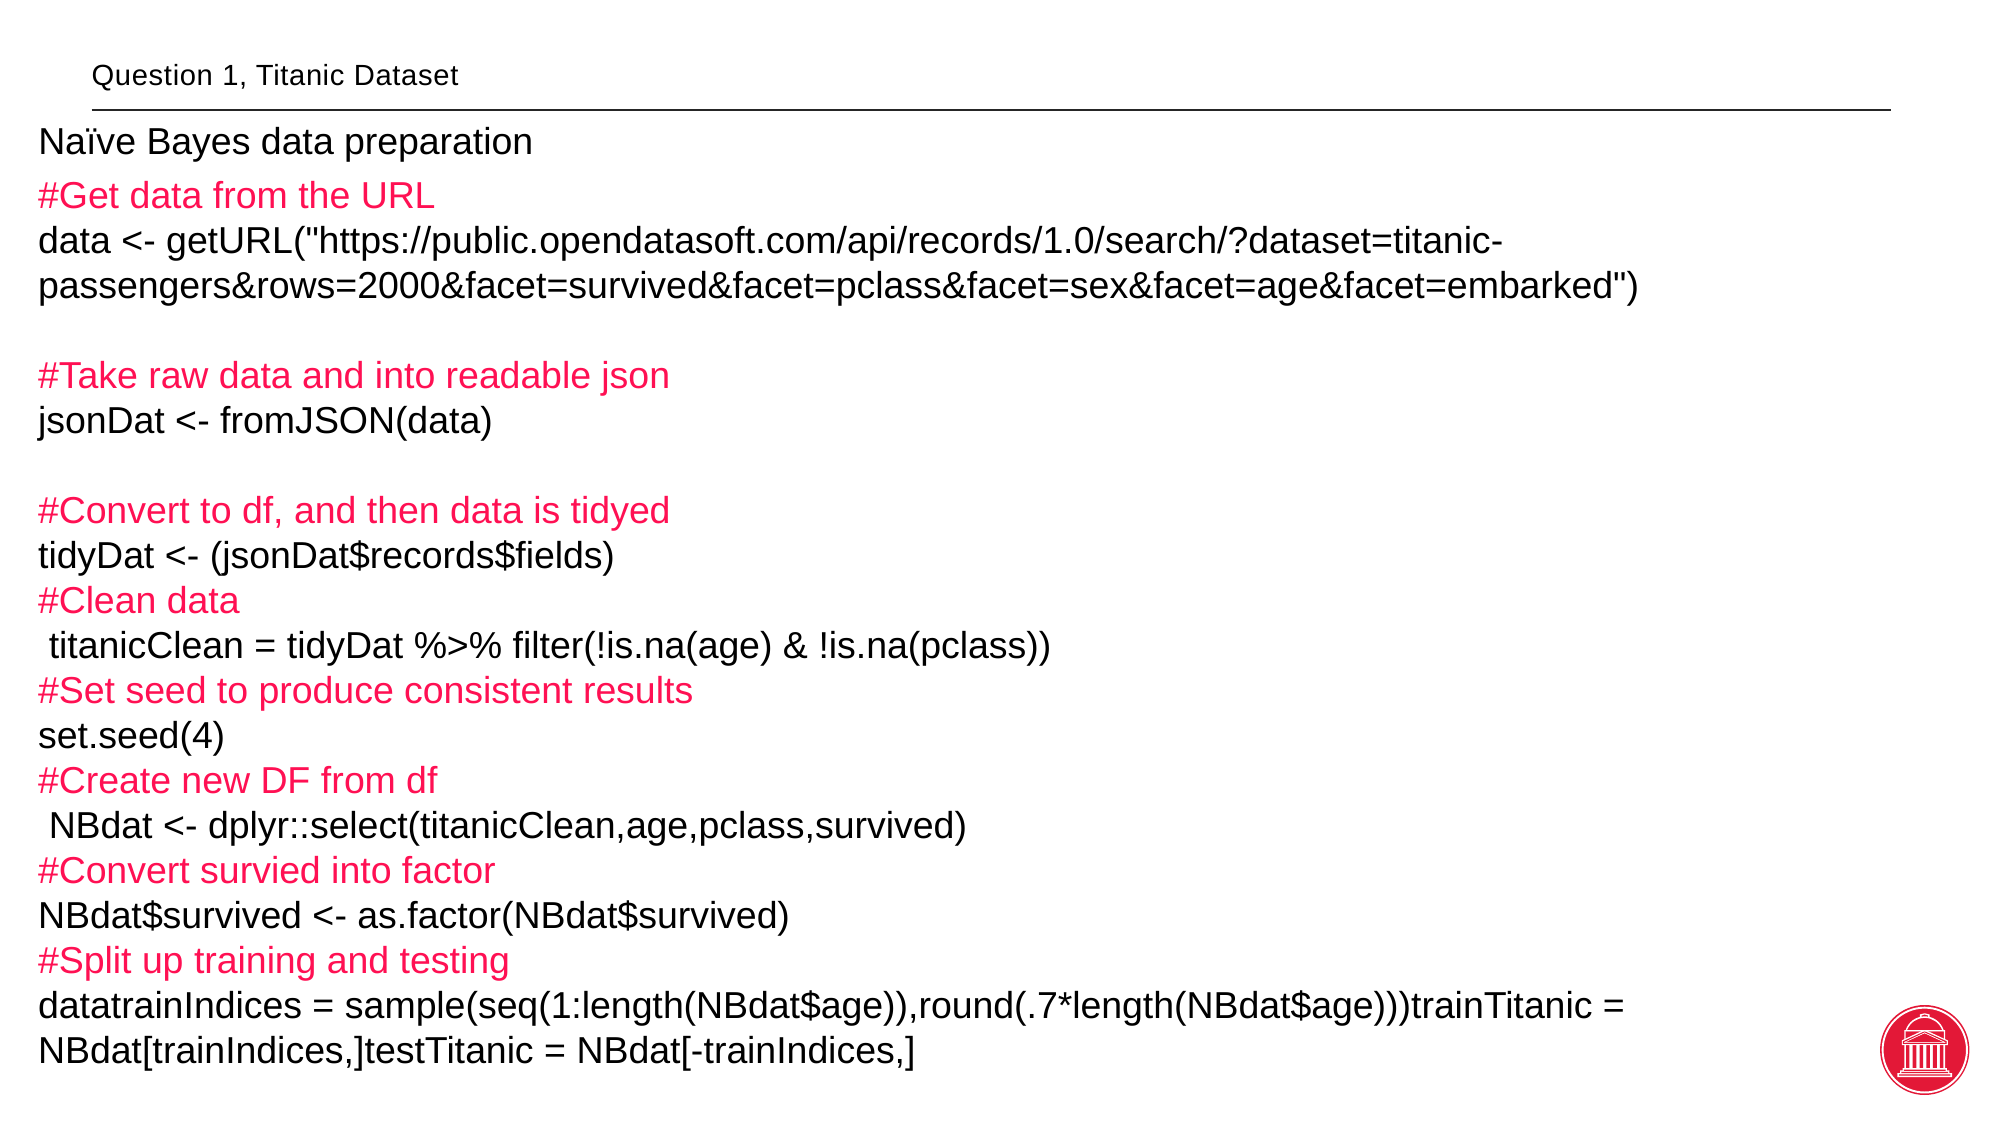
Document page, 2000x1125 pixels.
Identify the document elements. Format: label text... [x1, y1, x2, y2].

text_box #Get data from the URL data <- getURL("https://public.opendatasoft.com/api/records/1.0/search/?dataset=titanic-passengers&rows=2000&facet=survived&facet=pclass&facet=sex&facet=age&facet=embarked") #Take raw data and into readable json jsonDat <- fromJSON(data) #Convert to df, and then data is tidyed tidyDat <- (jsonDat$records$fields) #Clean data titanicClean = tidyDat %>% filter(!is.na(age) & !is.na(pclass)) #Set seed to produce consistent results set.seed(4) #Create new DF from df NBdat <- dplyr::select(titanicClean,age,pclass,survived) #Convert survied into factor NBdat$survived <- as.factor(NBdat$survived) #Split up training and testing datatrainIndices = sample(seq(1:length(NBdat$age)),round(.7*length(NBdat$age)))trainTitanic = NBdat[trainIndices,]testTitanic = NBdat[-trainIndices,] [23, 163, 1960, 1079]
title Question 1, Titanic Dataset [91, 42, 1892, 110]
text_box Naïve Bayes data preparation [23, 109, 729, 163]
